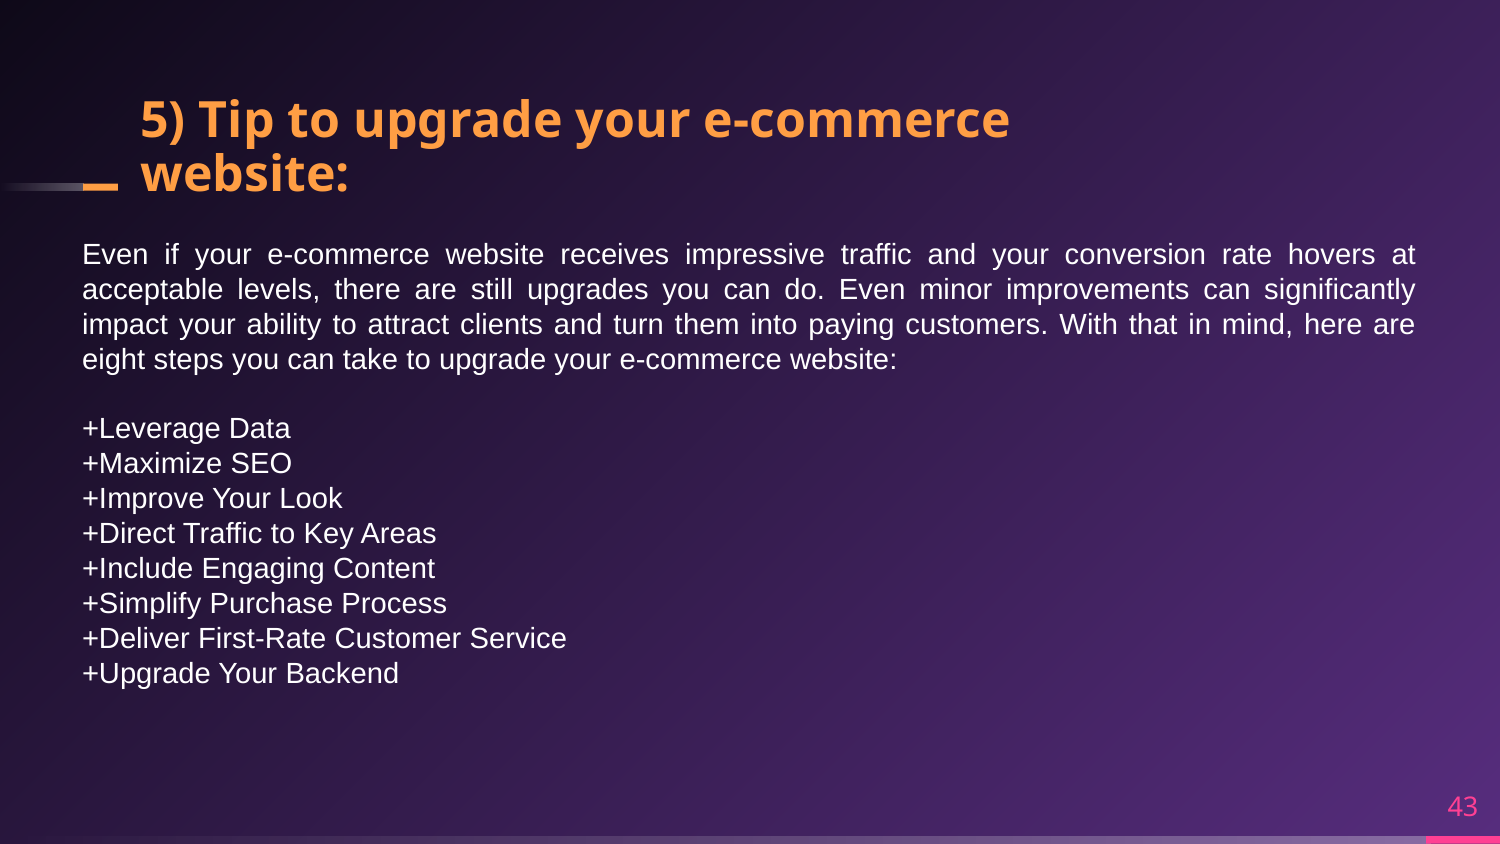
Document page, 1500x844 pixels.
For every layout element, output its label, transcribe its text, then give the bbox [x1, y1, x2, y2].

text_box Even if your e-commerce website receives impressive traffic and your conversion rate hovers at acceptable levels, there are still upgrades you can do. Even minor improvements can significantly impact your ability to attract clients and turn them into paying customers. With that in mind, here are eight steps you can take to upgrade your e-commerce website: +Leverage Data +Maximize SEO +Improve Your Look +Direct Traffic to Key Areas +Include Engaging Content +Simplify Purchase Process +Deliver First-Rate Customer Service +Upgrade Your Backend [67, 227, 1433, 697]
slide_number 43 [1426, 779, 1500, 837]
title 5) Tip to upgrade your e-commerce website: [140, 137, 1212, 203]
